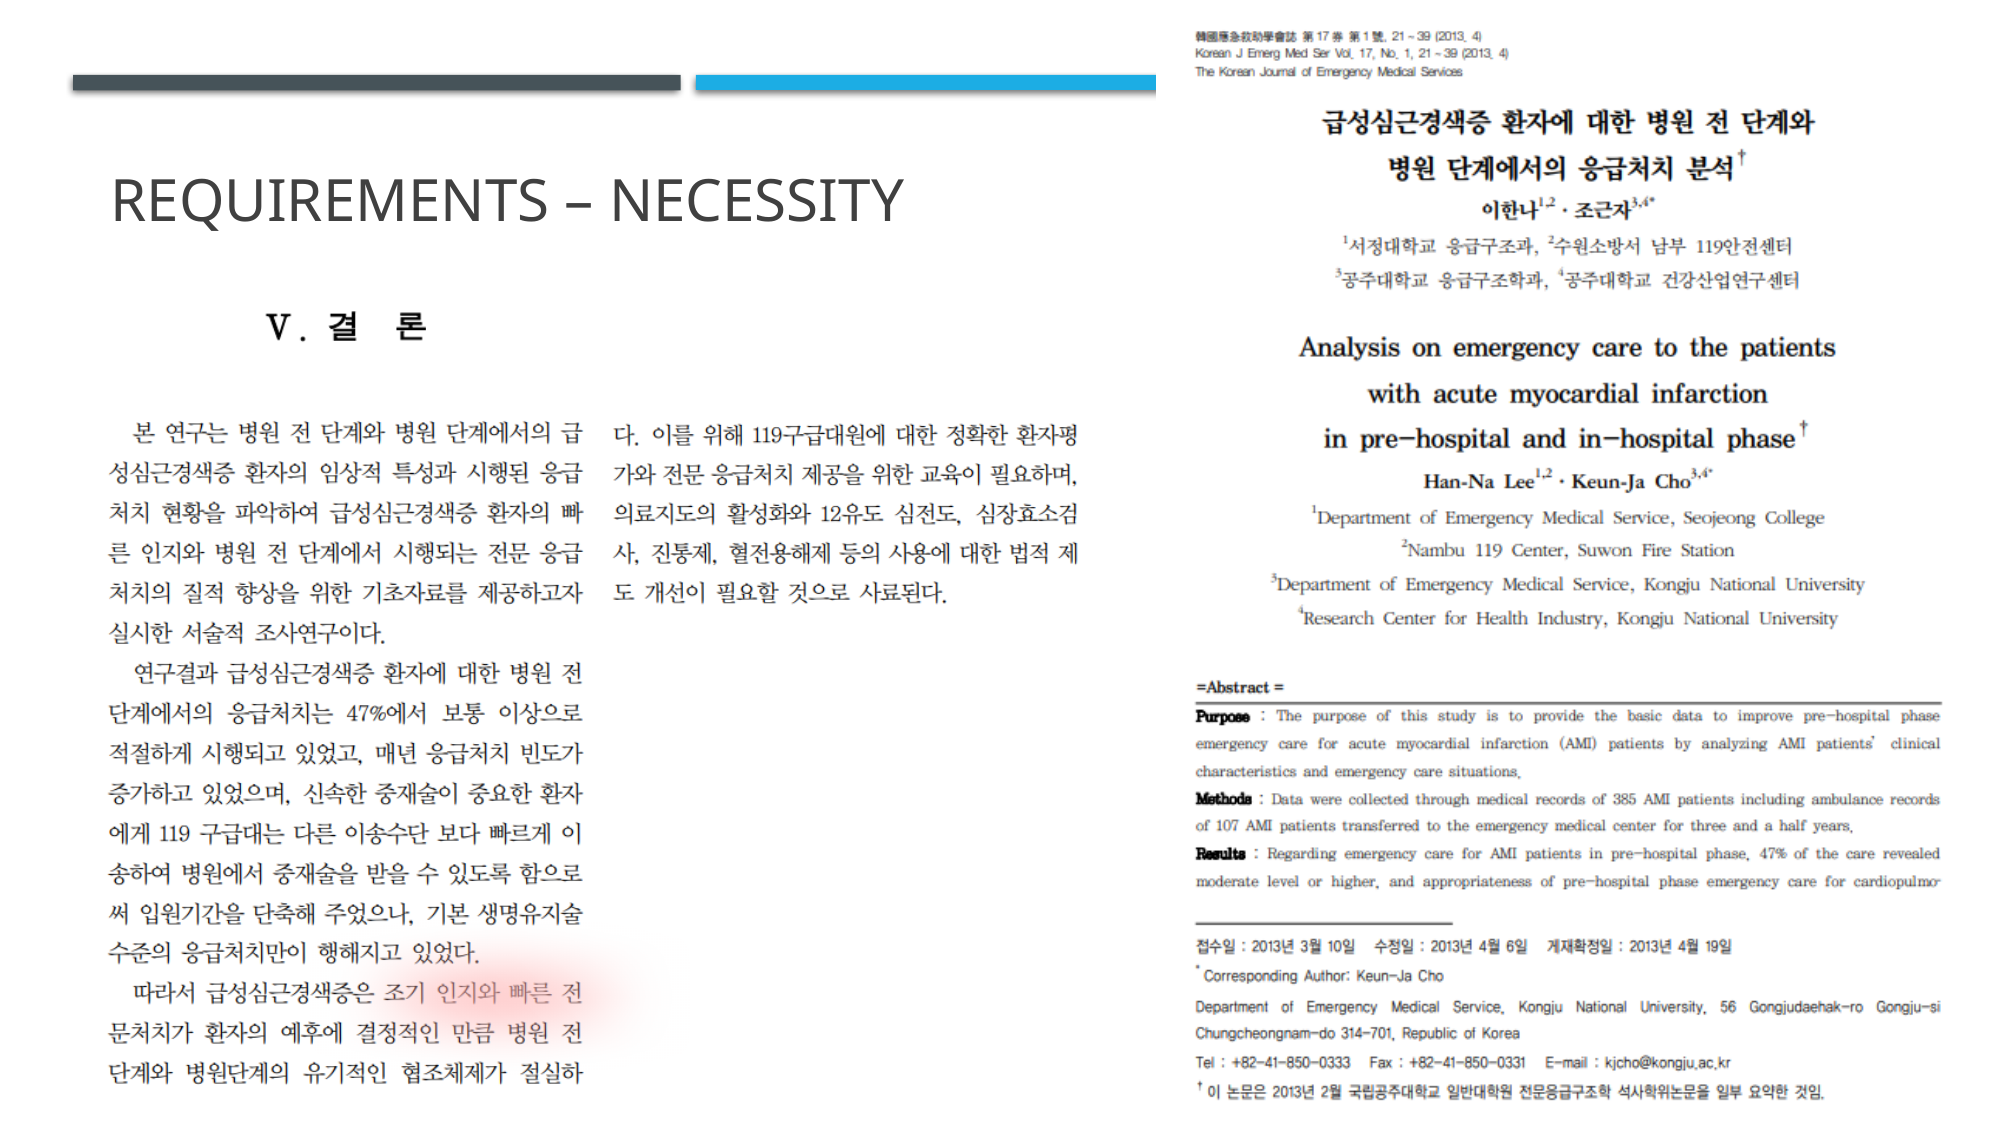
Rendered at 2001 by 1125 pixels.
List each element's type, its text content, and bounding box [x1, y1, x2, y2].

picture [1155, 0, 1979, 1125]
picture [94, 289, 1112, 1111]
title Requirements – necessity [95, 115, 1149, 311]
